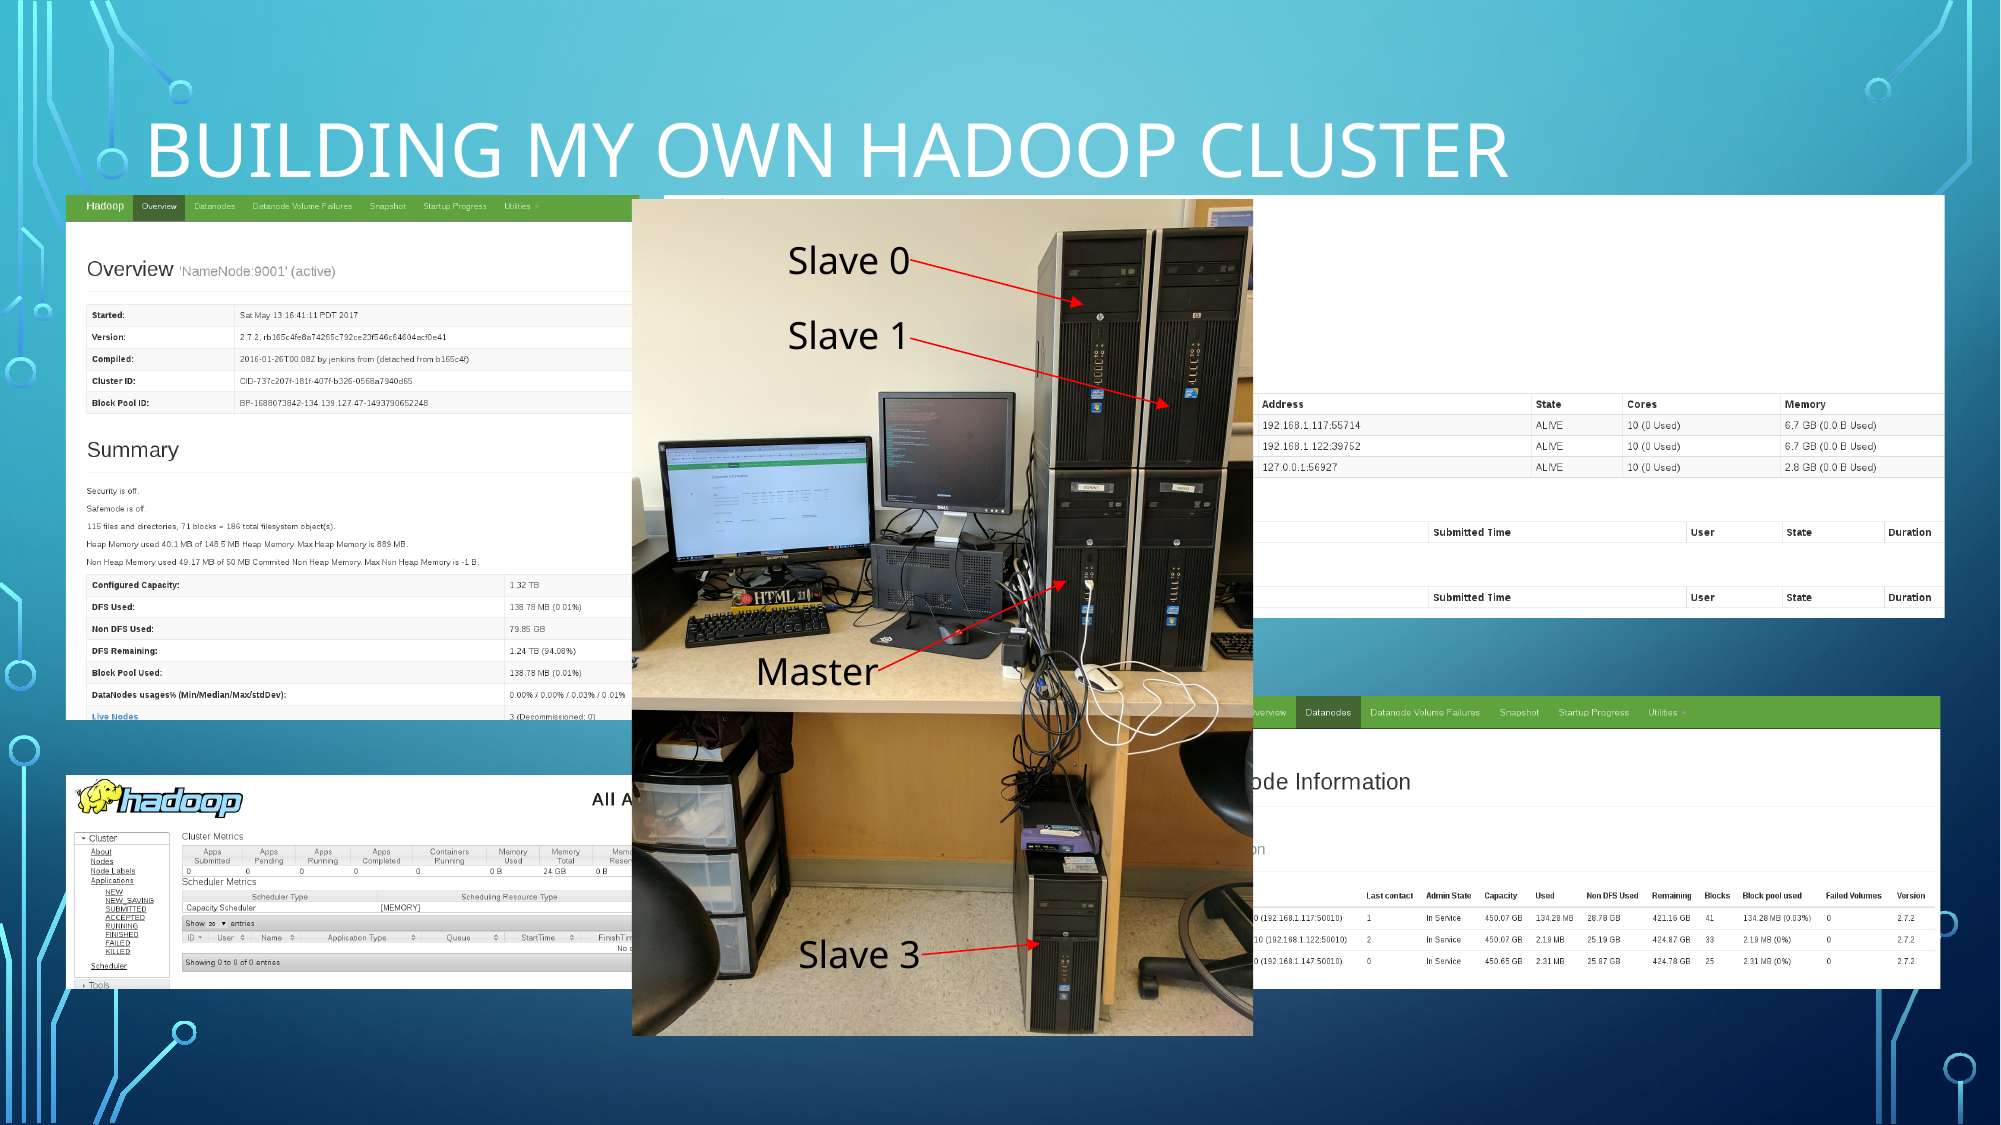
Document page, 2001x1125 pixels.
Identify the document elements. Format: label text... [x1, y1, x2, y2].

picture [1254, 696, 1941, 990]
title Building my own Hadoop cluster [129, 31, 1755, 199]
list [65, 195, 640, 721]
picture [65, 775, 631, 990]
picture [663, 195, 1945, 618]
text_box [631, 199, 1254, 1036]
